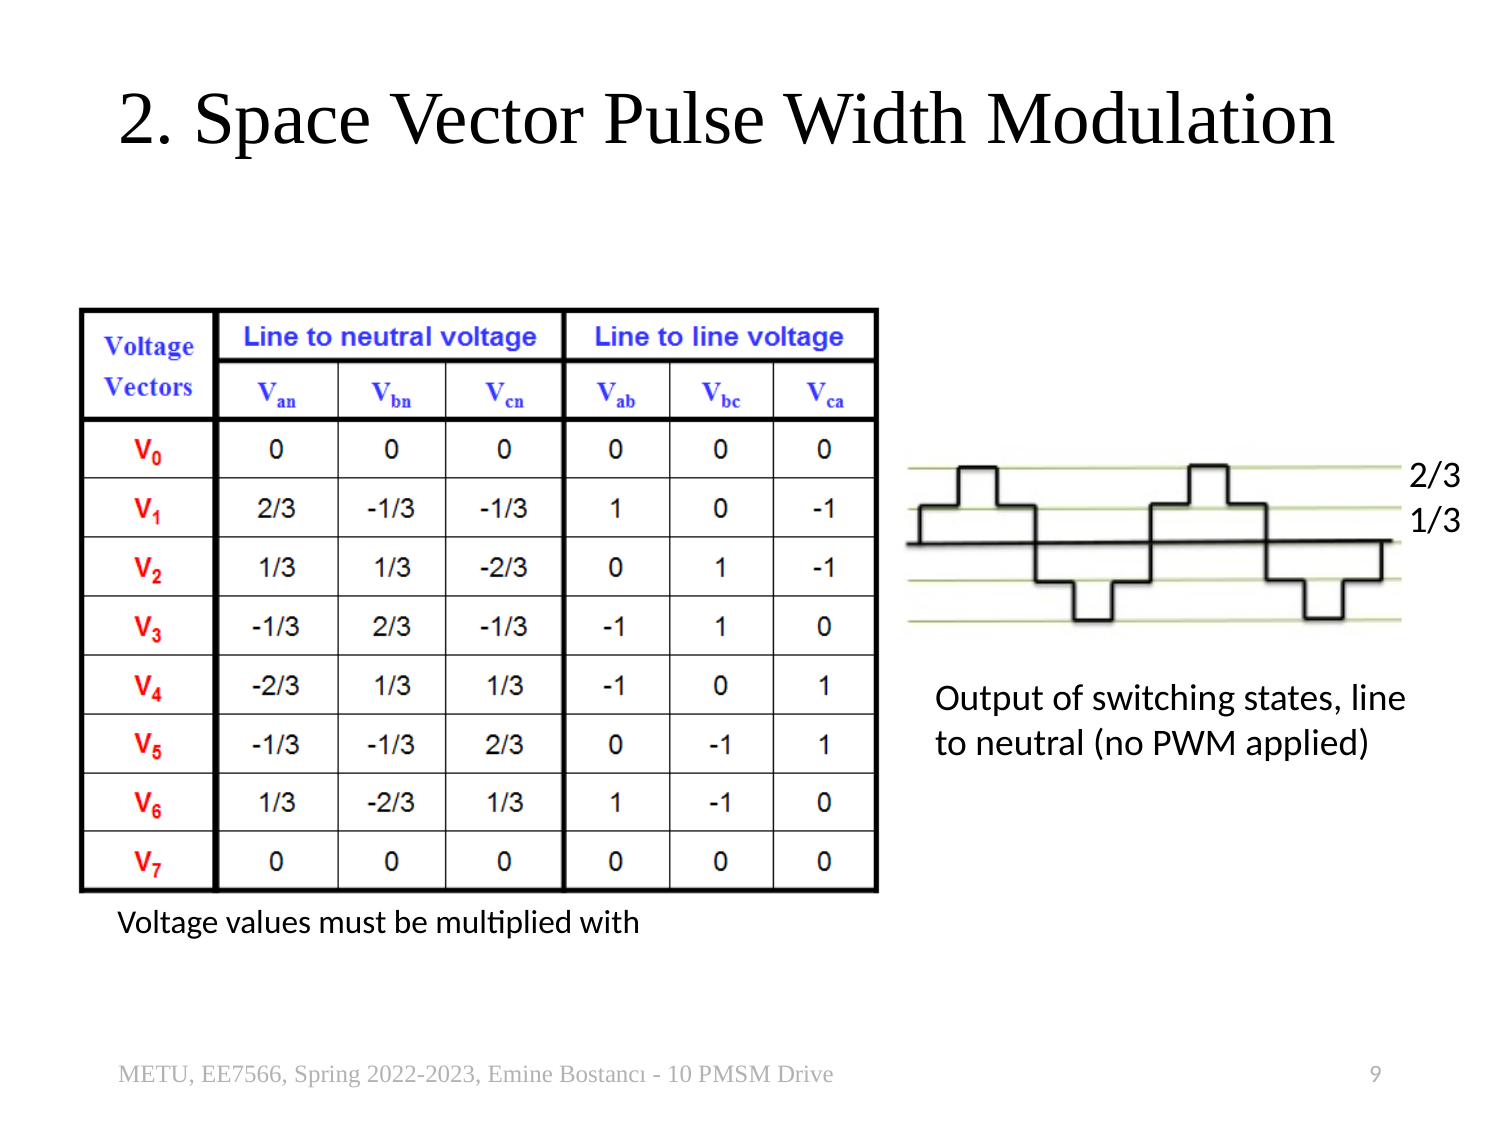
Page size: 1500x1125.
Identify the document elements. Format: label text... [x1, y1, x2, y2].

title 2. Space Vector Pulse Width Modulation [103, 59, 1397, 178]
footer METU, EE7566, Spring 2022-2023, Emine Bostancı - 10 PMSM Drive [103, 1042, 1307, 1103]
slide_number 9 [1322, 1042, 1397, 1103]
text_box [76, 304, 882, 948]
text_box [902, 411, 1477, 649]
text_box Output of switching states, line to neutral (no PWM applied) [920, 665, 1439, 771]
